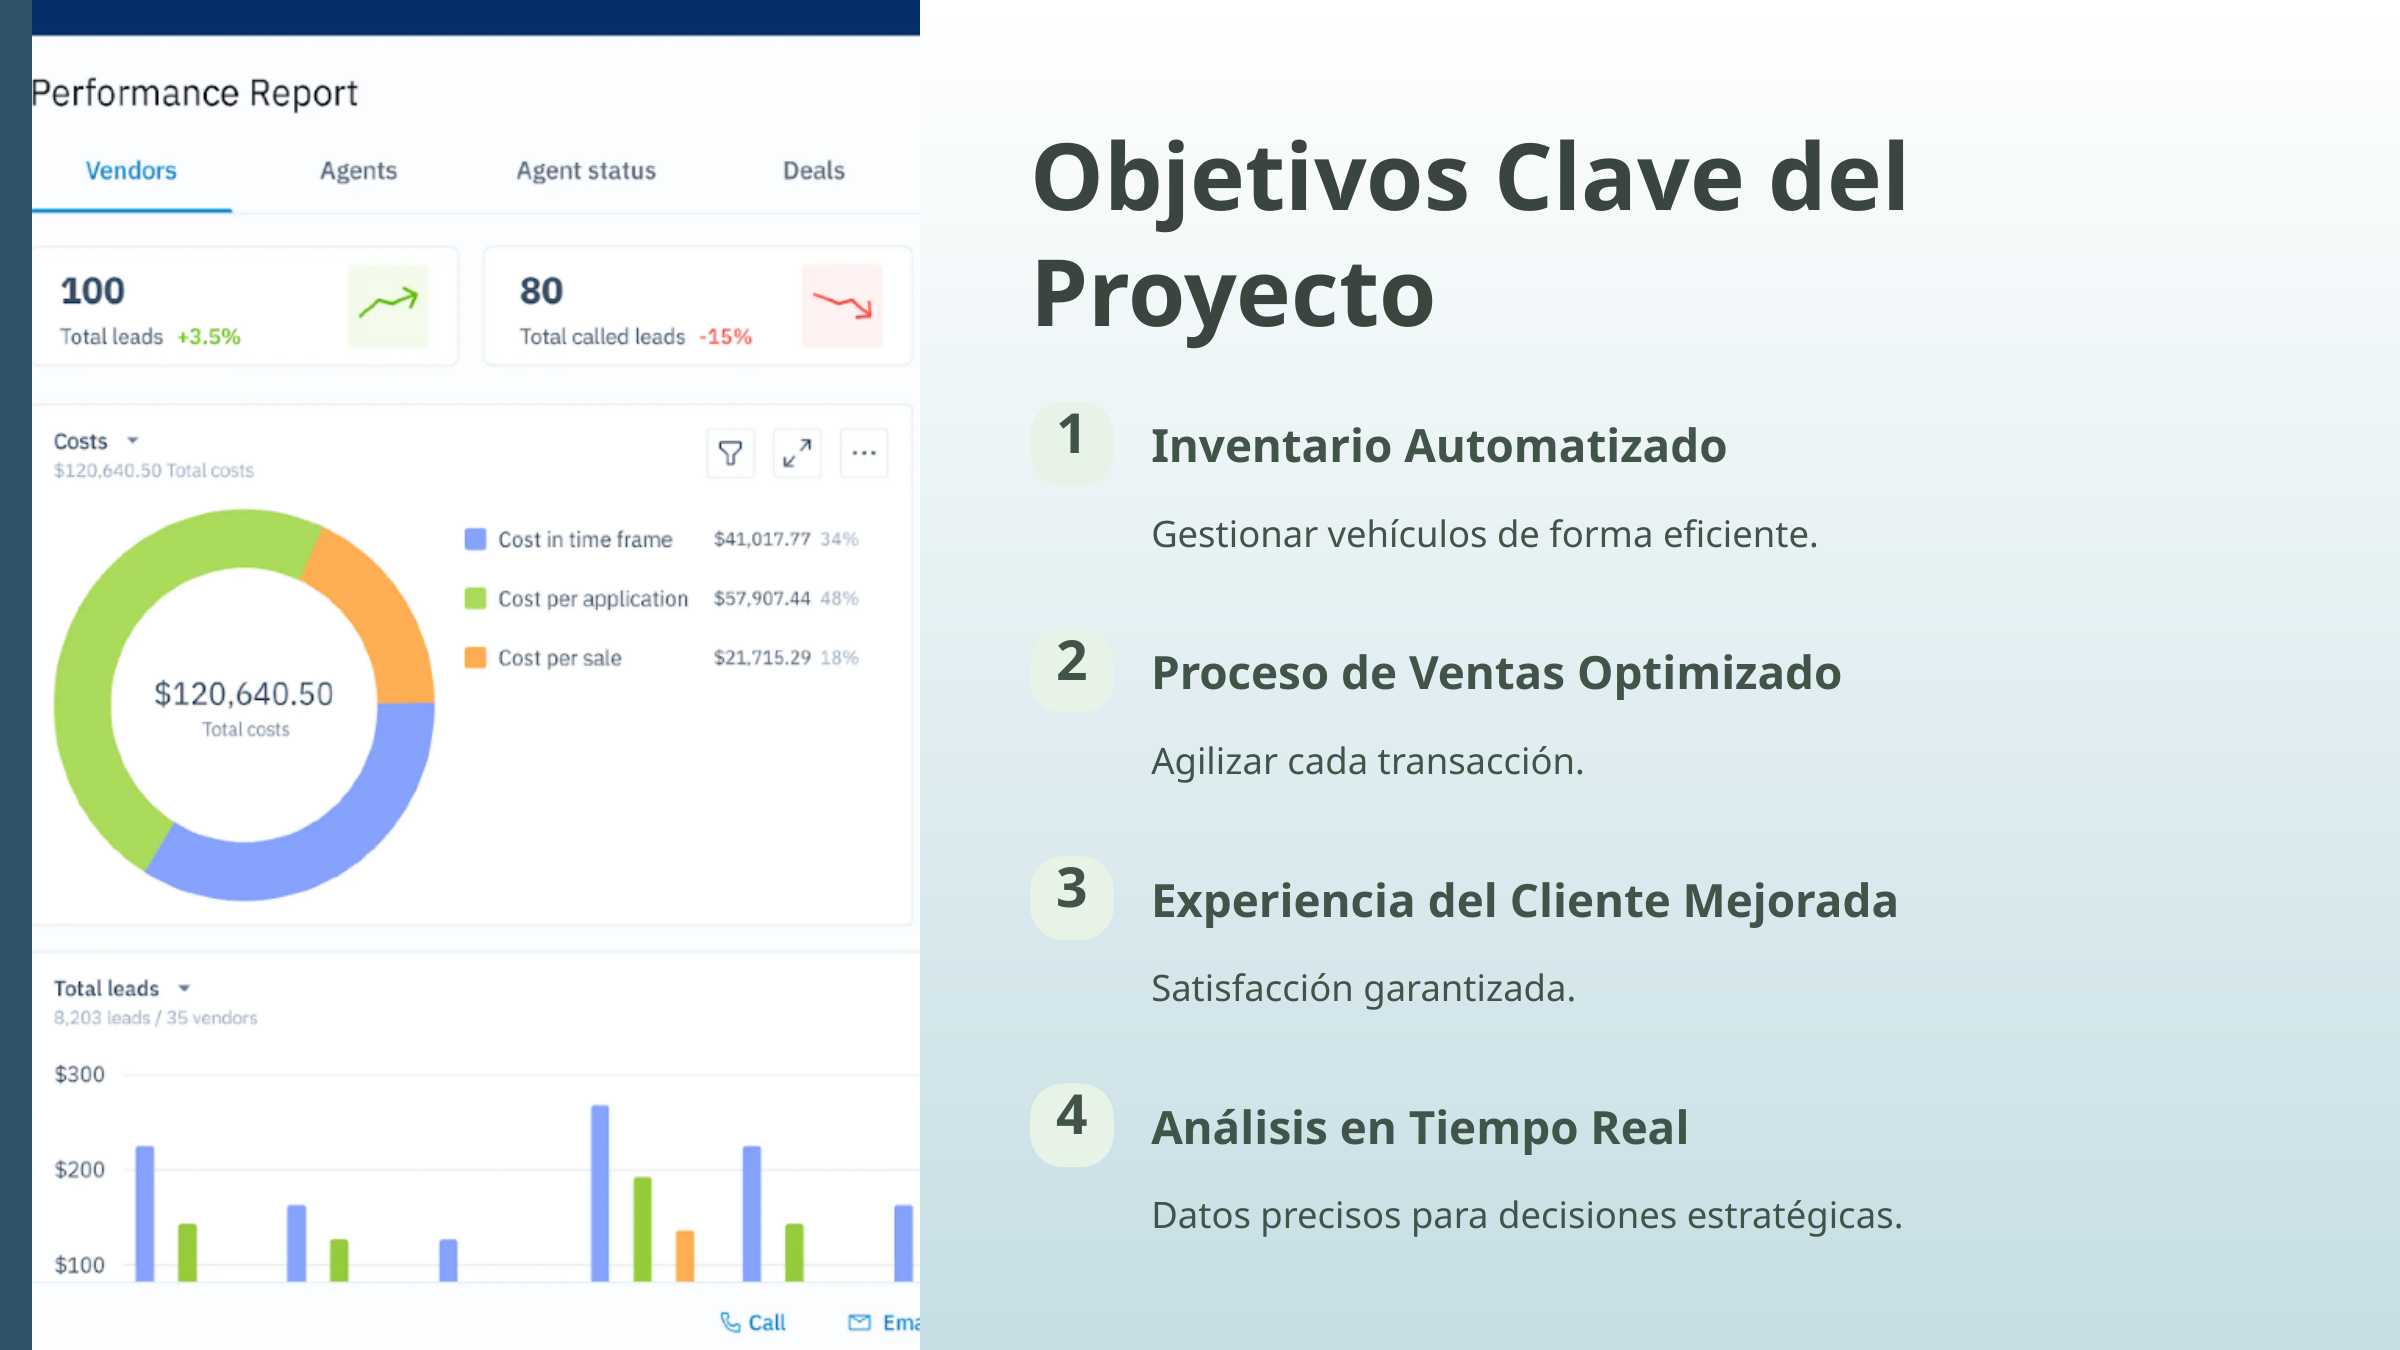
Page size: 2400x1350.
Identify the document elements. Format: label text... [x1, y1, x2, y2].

text_box [1030, 629, 1114, 713]
text_box Inventario Automatizado [1151, 414, 1747, 473]
text_box Análisis en Tiempo Real [1151, 1096, 1714, 1155]
text_box Agilizar cada transacción. [1151, 722, 2270, 782]
text_box [1030, 401, 1114, 486]
text_box Datos precisos para decisiones estratégicas. [1151, 1176, 2270, 1237]
text_box 3 [1044, 863, 1100, 934]
text_box Proceso de Ventas Optimizado [1151, 641, 1863, 700]
text_box 1 [1044, 409, 1100, 479]
text_box Objetivos Clave del Proyecto [1030, 113, 2270, 347]
text_box [1030, 1083, 1114, 1168]
text_box 4 [1044, 1090, 1100, 1161]
text_box Experiencia del Cliente Mejorada [1151, 869, 1924, 928]
picture [32, 0, 920, 1350]
text_box Satisfacción garantizada. [1151, 949, 2270, 1010]
text_box Gestionar vehículos de forma eficiente. [1151, 495, 2270, 555]
text_box [1030, 856, 1114, 941]
text_box 2 [1044, 636, 1100, 706]
